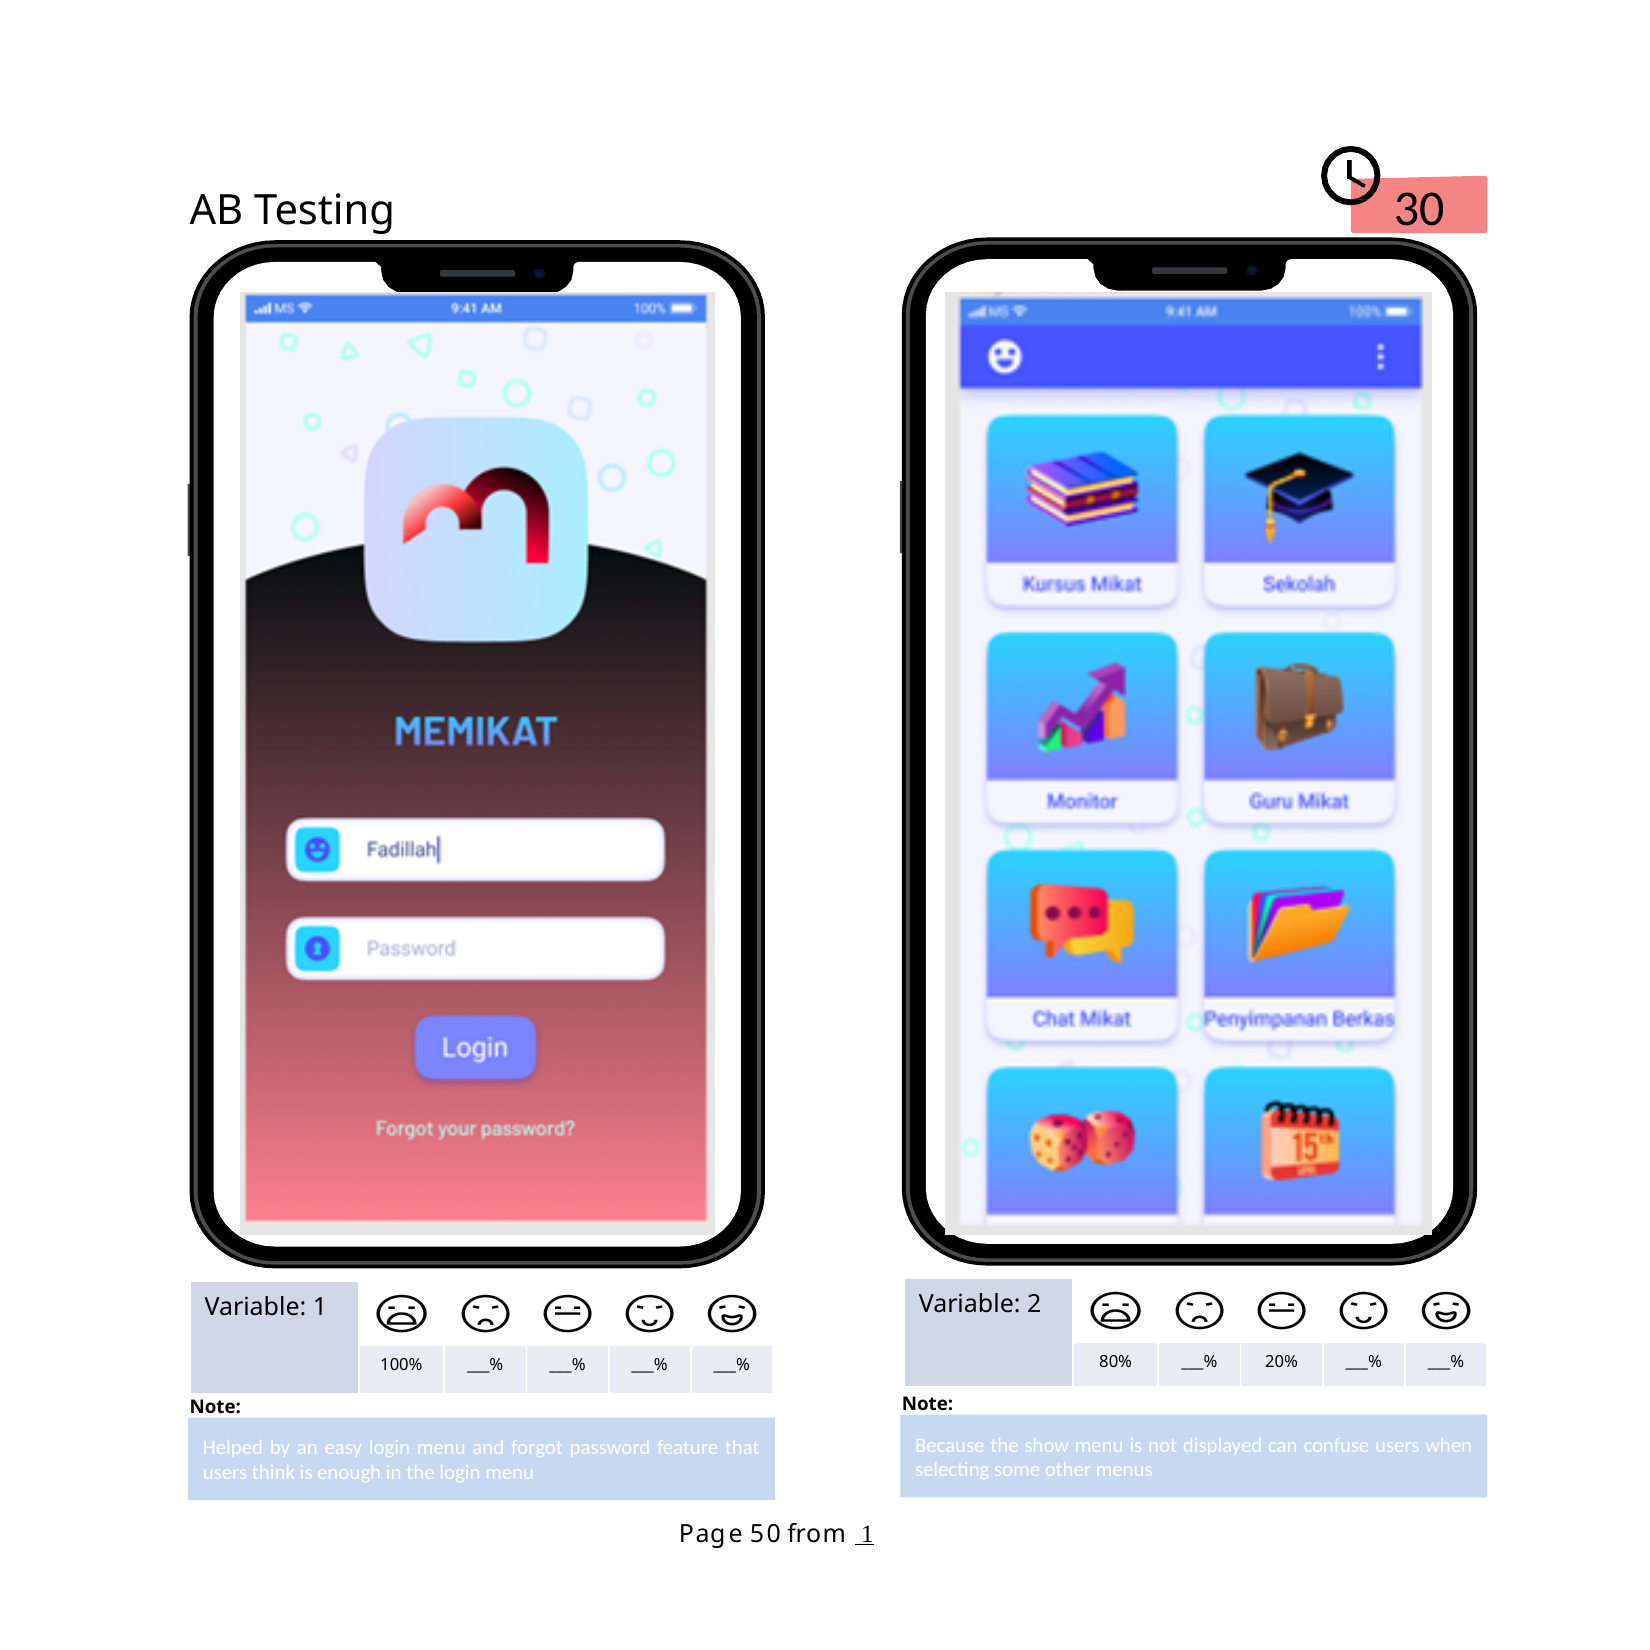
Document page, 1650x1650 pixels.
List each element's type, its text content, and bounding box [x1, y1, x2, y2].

title AB Testing [187, 180, 540, 239]
table_cell ___% [445, 1346, 526, 1393]
table_header [1241, 1279, 1322, 1341]
table_cell 20% [1241, 1343, 1322, 1386]
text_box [899, 237, 1478, 1266]
text_box Helped by an easy login menu and forgot password feature that users think is enough in the login menu [186, 1415, 777, 1502]
table_header [692, 1282, 772, 1344]
table_header Variable: 1 [191, 1282, 358, 1393]
table_cell ___% [527, 1346, 608, 1393]
table_header [1324, 1279, 1404, 1341]
table_header [445, 1282, 526, 1344]
table_header [360, 1282, 443, 1344]
table_header [527, 1282, 608, 1344]
table_cell 80% [1074, 1343, 1157, 1386]
picture [239, 292, 716, 1235]
table_cell 100% [360, 1346, 443, 1393]
table_cell ___% [1406, 1343, 1486, 1386]
table_header [1406, 1279, 1486, 1341]
table_header [1074, 1279, 1157, 1341]
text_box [187, 239, 766, 1269]
slide_number Page 50 from 1 [676, 1521, 889, 1552]
text_box Because the show menu is not displayed can confuse users when selecting some other menus [898, 1413, 1489, 1499]
picture [945, 292, 1432, 1235]
text_box Note: [899, 1389, 956, 1413]
table_cell ___% [610, 1346, 690, 1393]
table_header [1159, 1279, 1240, 1341]
table_cell ___% [1159, 1343, 1240, 1386]
table_header [610, 1282, 690, 1344]
table_header Variable: 2 [905, 1279, 1072, 1386]
table_cell ___% [692, 1346, 772, 1393]
text_box Note: [187, 1392, 244, 1415]
table_cell ___% [1324, 1343, 1404, 1386]
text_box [1320, 145, 1488, 234]
